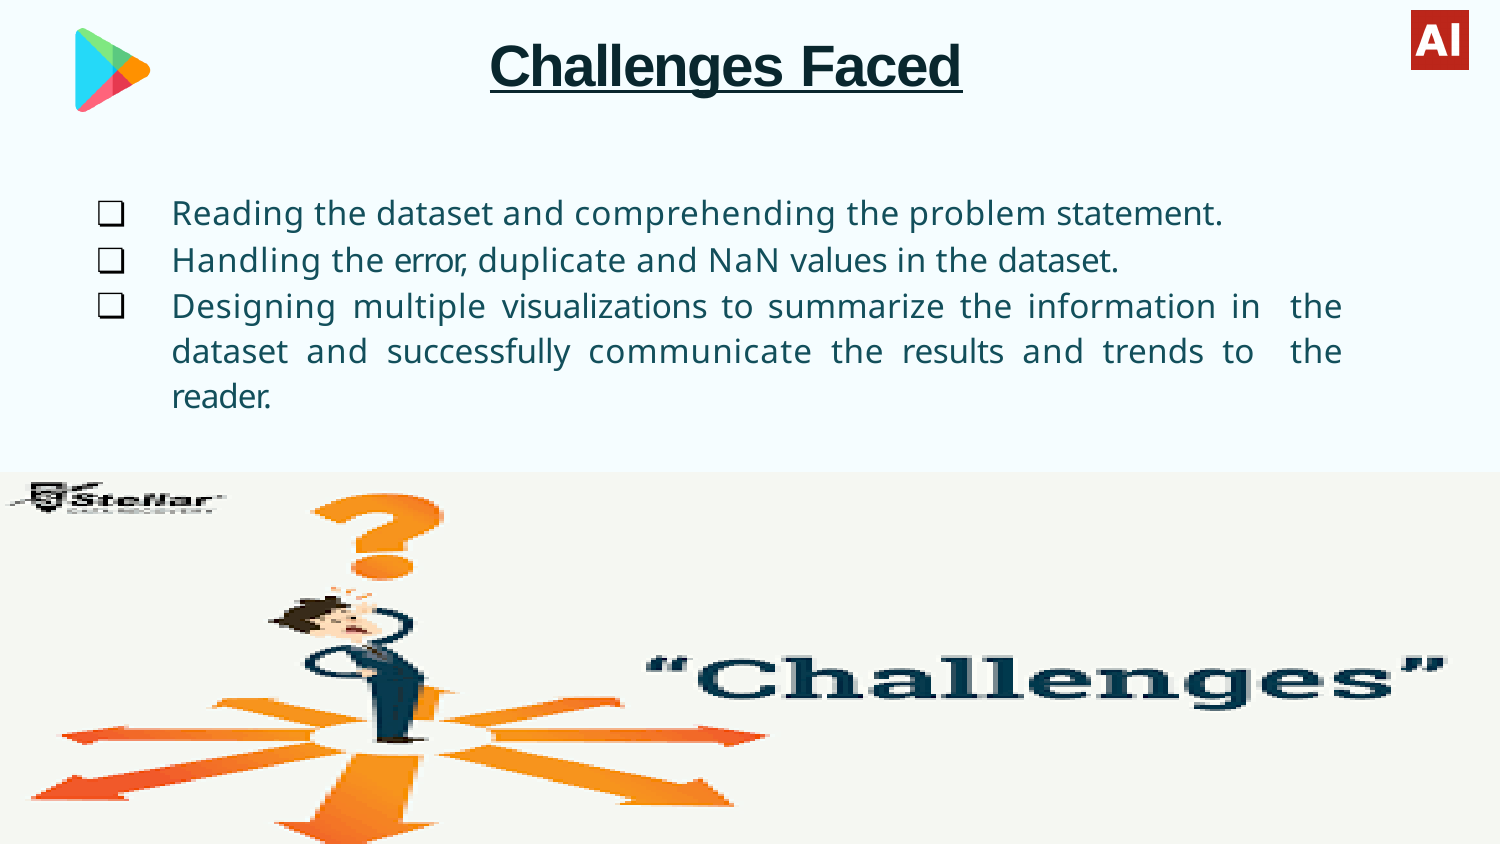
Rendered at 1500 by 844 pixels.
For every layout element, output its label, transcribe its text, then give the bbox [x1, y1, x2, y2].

text_box [70, 28, 155, 112]
picture [1411, 10, 1469, 21]
text_box Challenges Faced [474, 21, 1500, 141]
picture [0, 471, 1500, 844]
text_box Reading the dataset and comprehending the problem statement. Handling the error, duplicate and NaN values in the dataset. Designing multiple visualizations to summarize the information in the dataset and successfully communicate the results and trends to the reader. [79, 185, 1360, 458]
